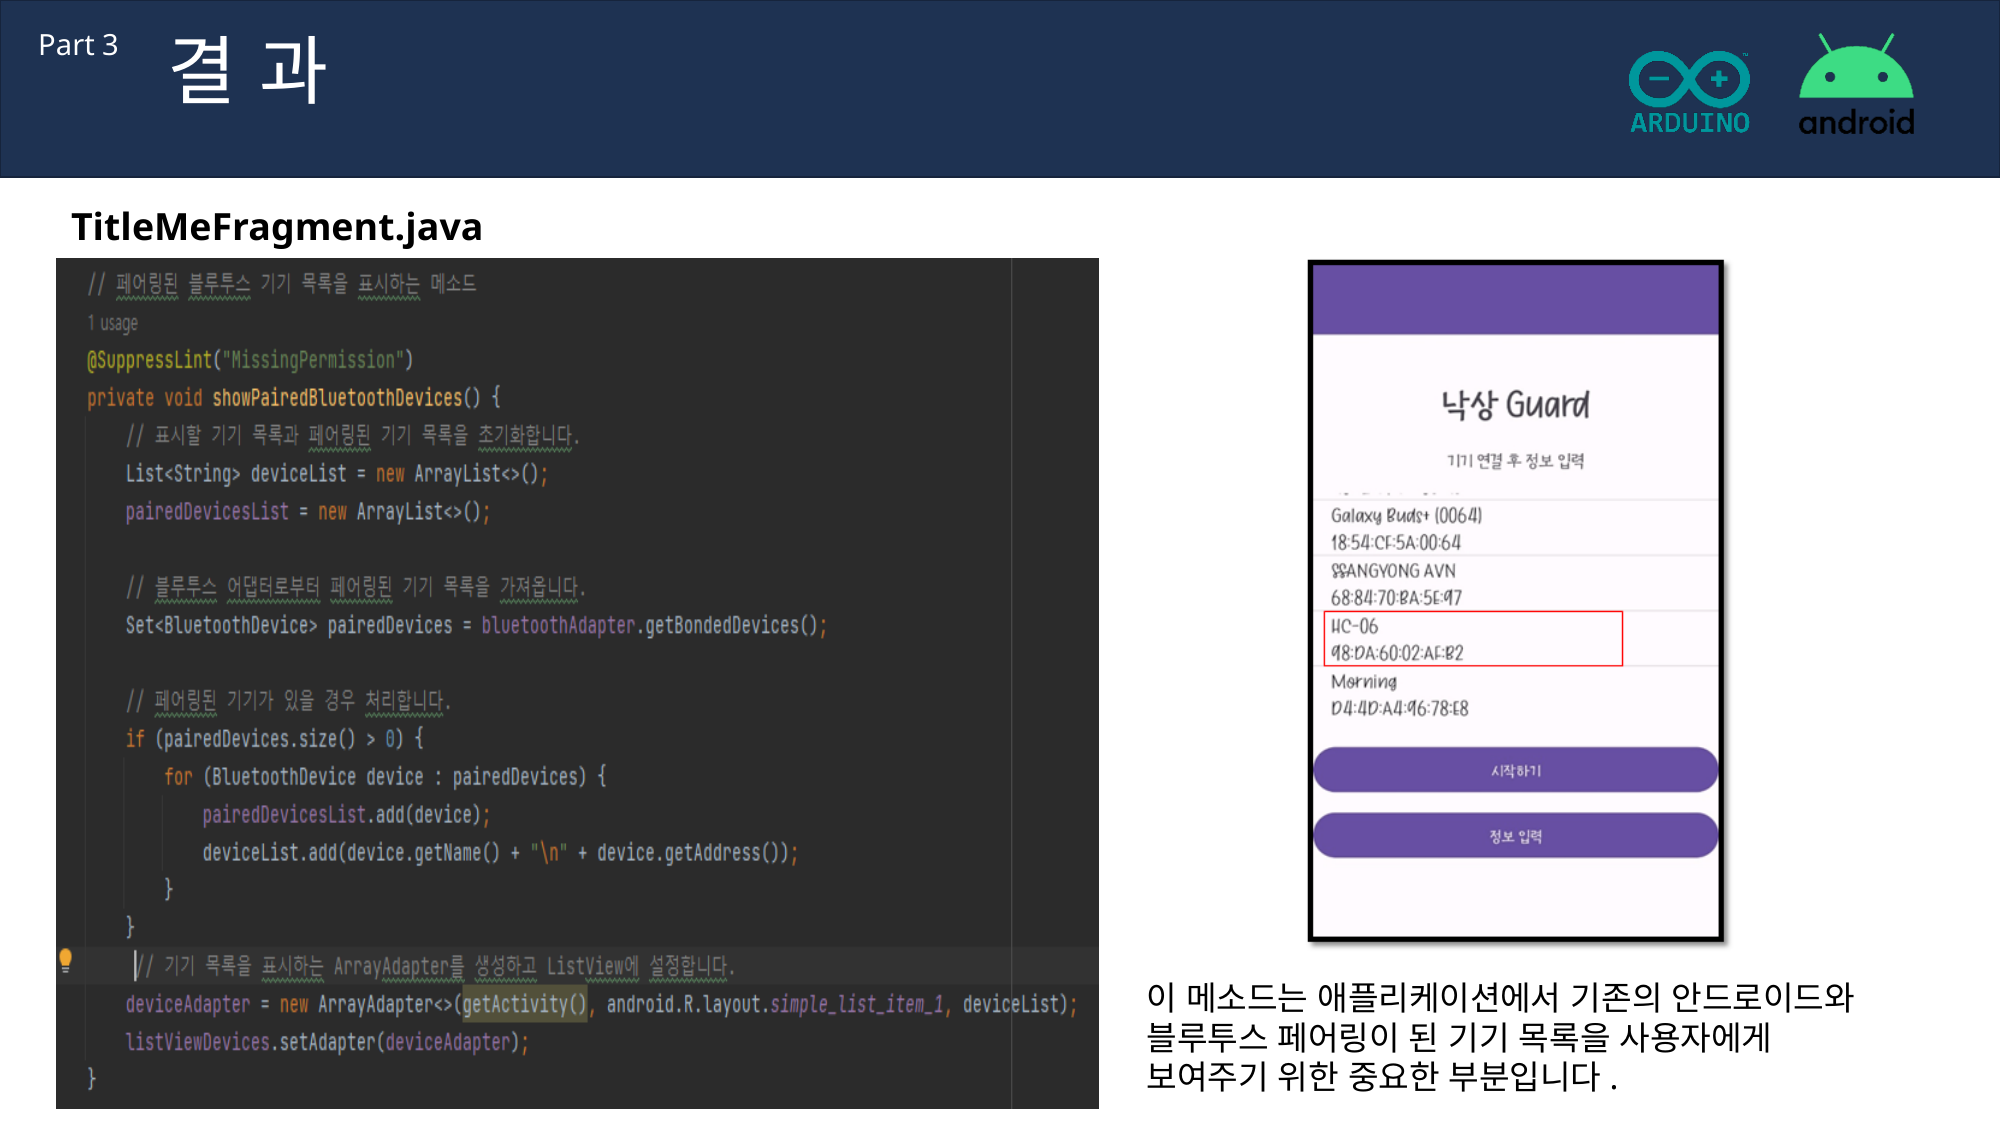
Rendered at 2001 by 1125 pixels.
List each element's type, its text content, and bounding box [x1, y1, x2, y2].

text_box 이 메소드는 애플리케이션에서 기존의 안드로이드와 블루투스 페어링이 된 기기 목록을 사용자에게 보여주기 위한 중요한 부분입니다. [1132, 969, 1908, 1104]
picture [1629, 16, 1964, 151]
text_box 결 과 [152, 16, 344, 122]
text_box TitleMeFragment.java [56, 195, 559, 256]
text_box [0, 0, 2000, 178]
picture [1304, 256, 1736, 954]
picture [56, 258, 1099, 1109]
text_box Part 3 [23, 19, 142, 69]
